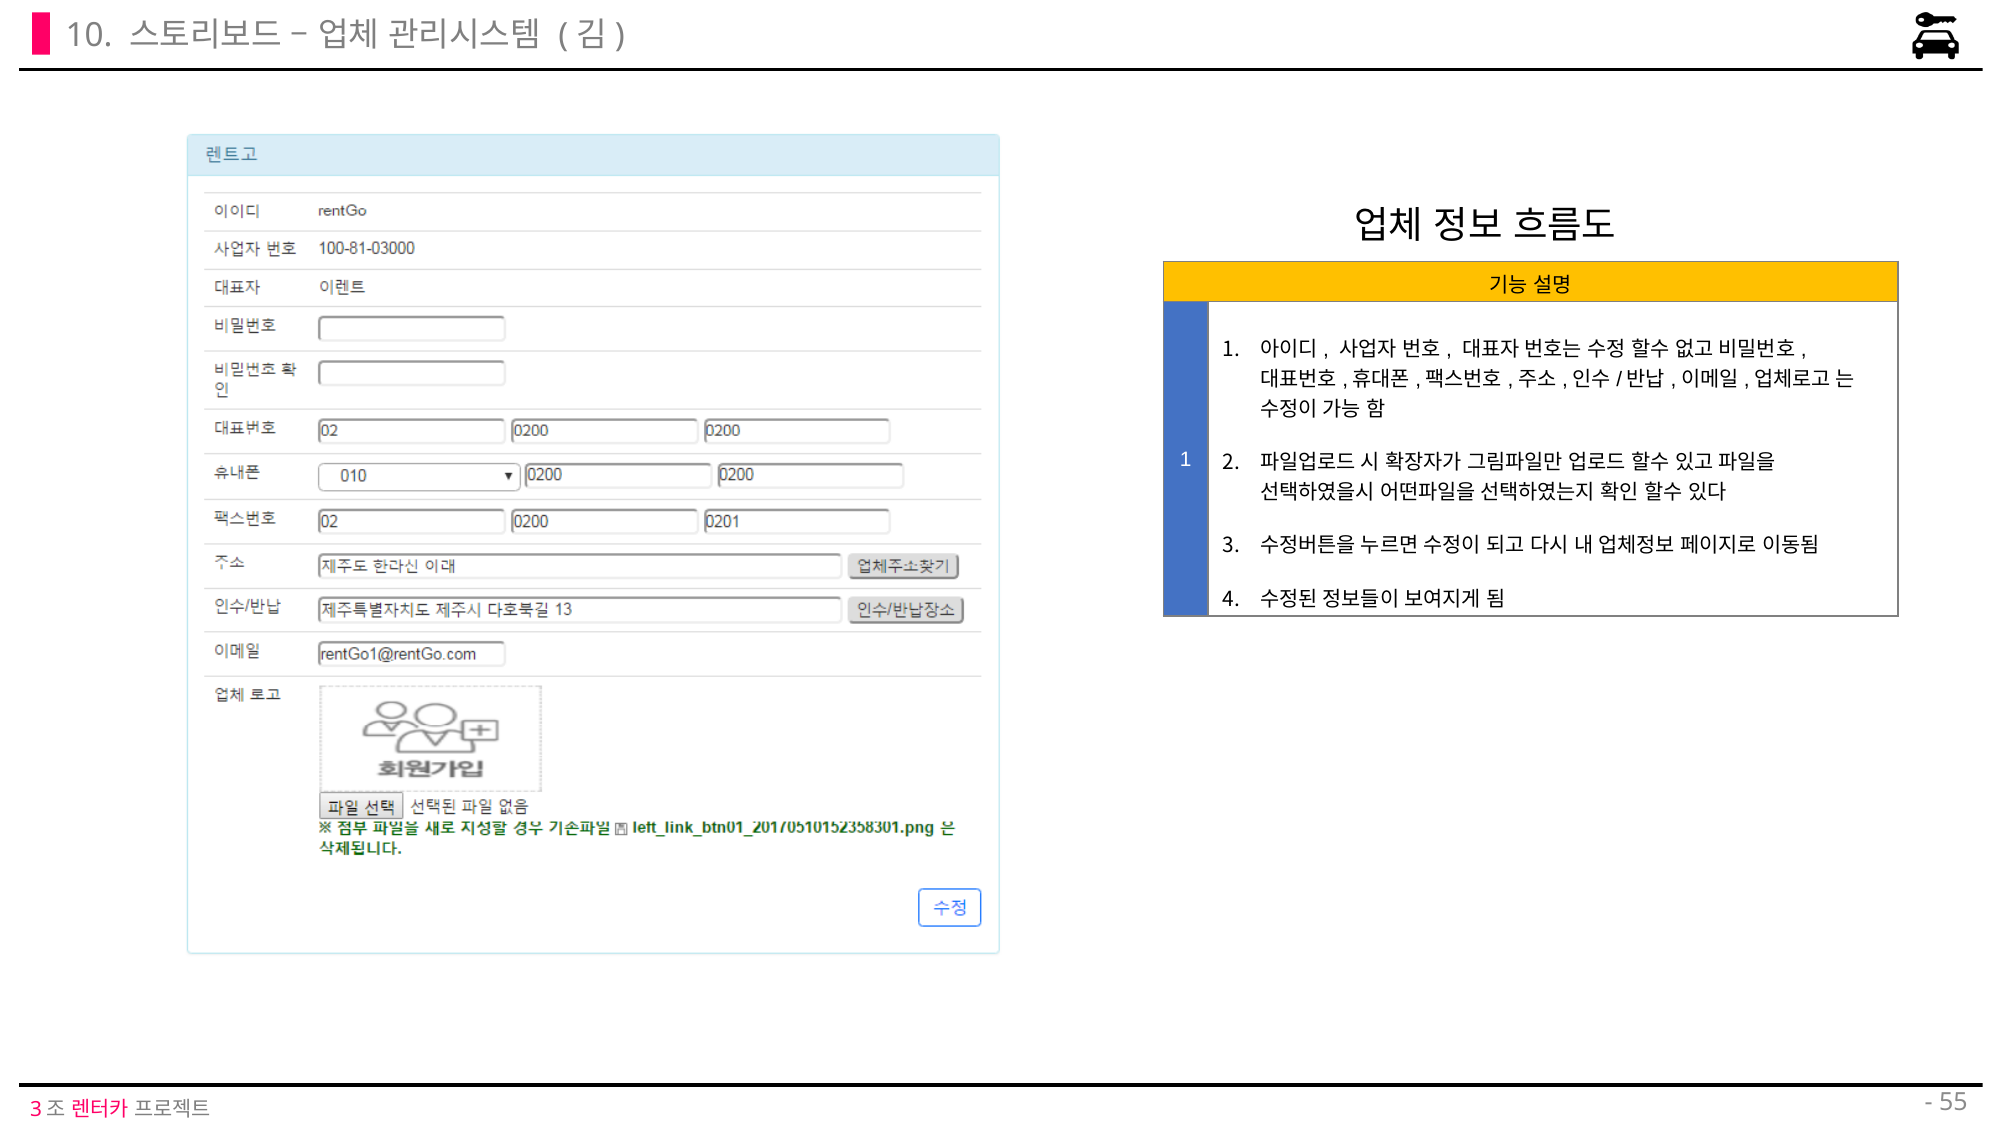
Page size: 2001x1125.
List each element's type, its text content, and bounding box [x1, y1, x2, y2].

table_header 기능 설명 [1164, 262, 1897, 301]
picture [1903, 12, 1967, 60]
text_box 10. 스토리보드 – 업체 관리시스템 (김) [50, 10, 763, 63]
table_cell 1 [1164, 302, 1207, 615]
text_box 업체 정보 흐름도 [1339, 193, 1764, 254]
slide_number - 55 [1532, 1072, 1983, 1125]
picture [109, 97, 1073, 1001]
table_cell 아이디, 사업자 번호, 대표자 번호는 수정 할수 없고 비밀번호,대표번호,휴대폰,팩스번호,주소,인수/반납,이메일,업체로고 는 수정이 가능 함 파일업로드 시 확장자가 그림파일만 업로드 할수 있고 파일을 선택하였을시 어떤파일을 선택하였는지 확인 할수 있다 수정버튼을 누르면 수정이 되고 다시 내 업체정보 페이지로 이동됨 수정된 정보들이 보여지게 됨 [1209, 302, 1897, 615]
